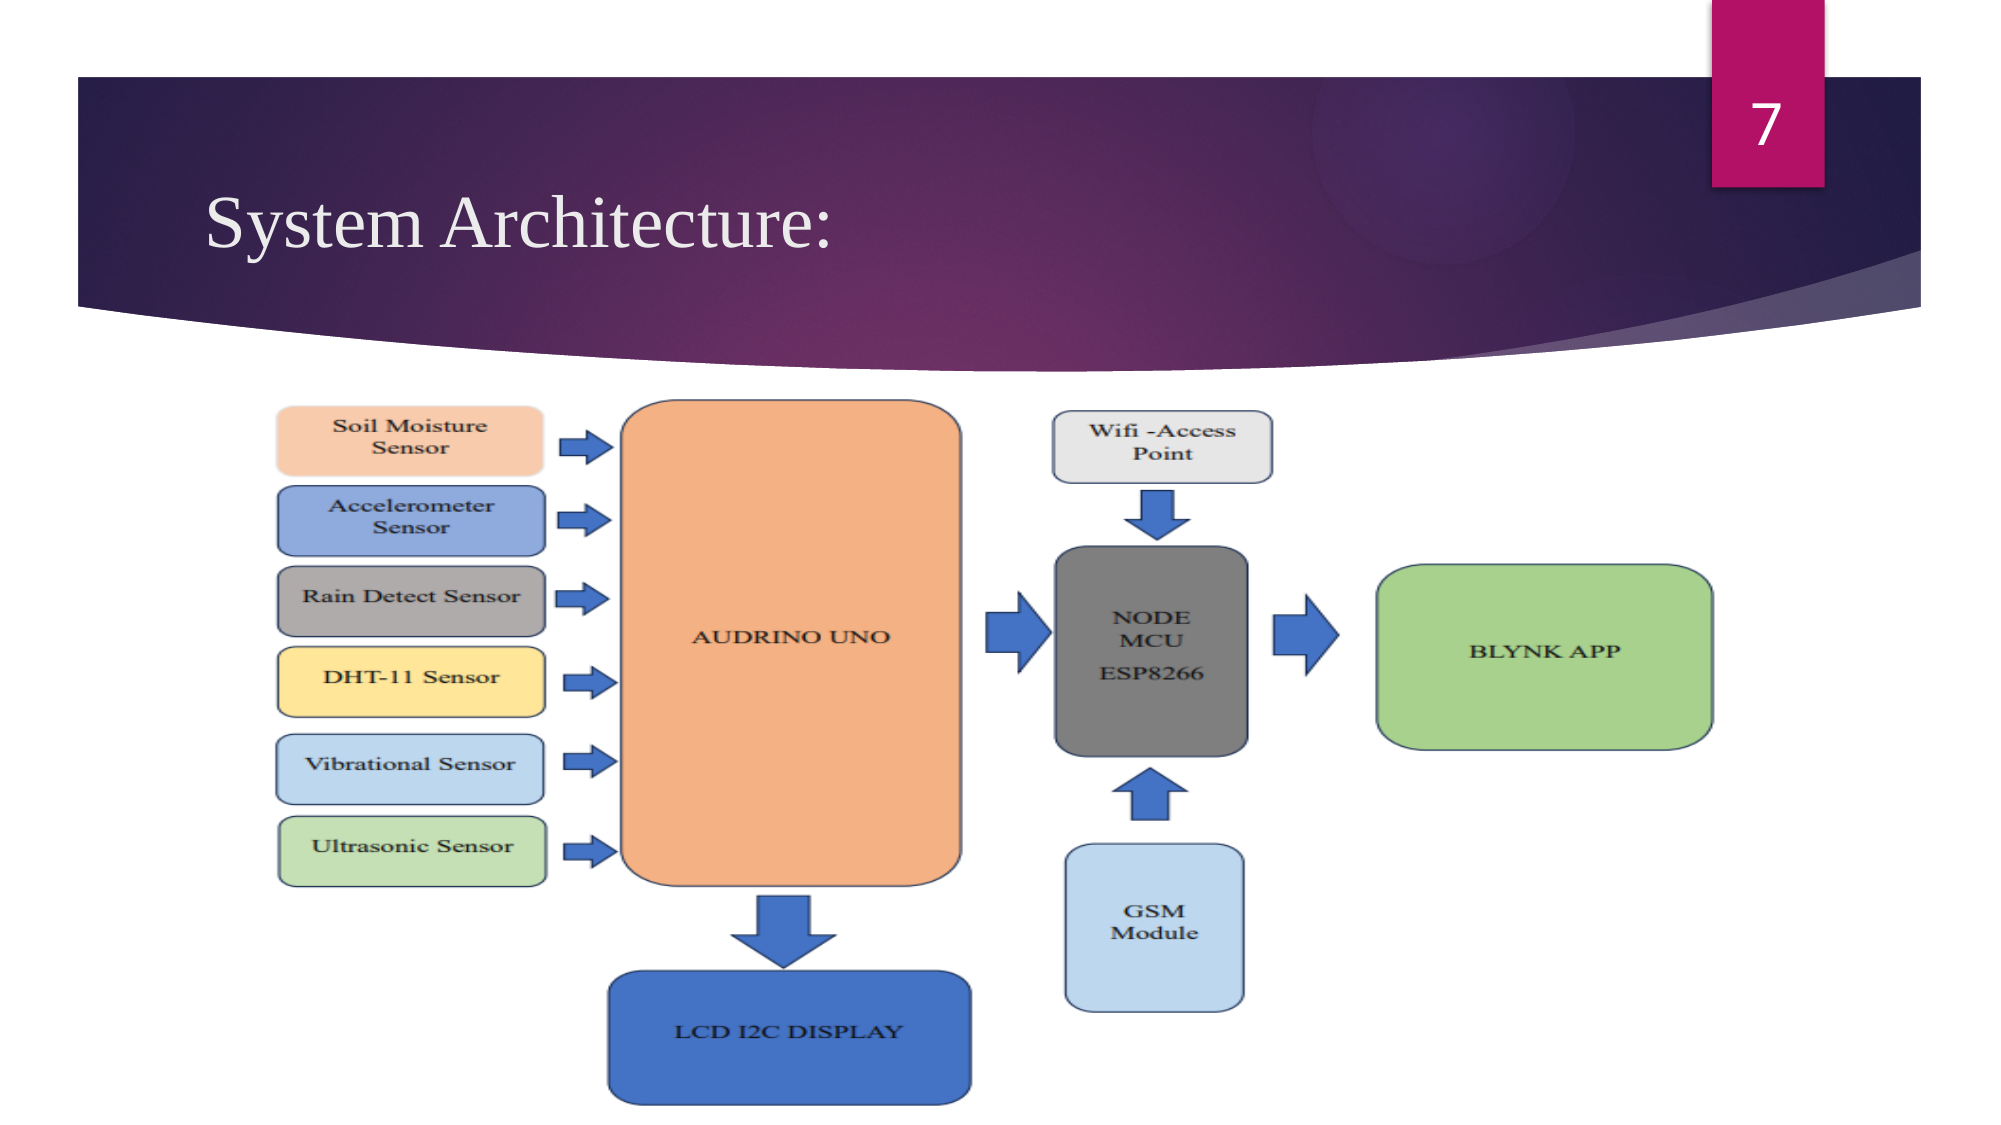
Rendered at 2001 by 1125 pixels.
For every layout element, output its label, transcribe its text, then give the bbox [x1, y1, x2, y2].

slide_number 7 [1698, 48, 1836, 175]
title System Architecture: [189, 159, 1627, 276]
picture [272, 391, 1728, 1107]
